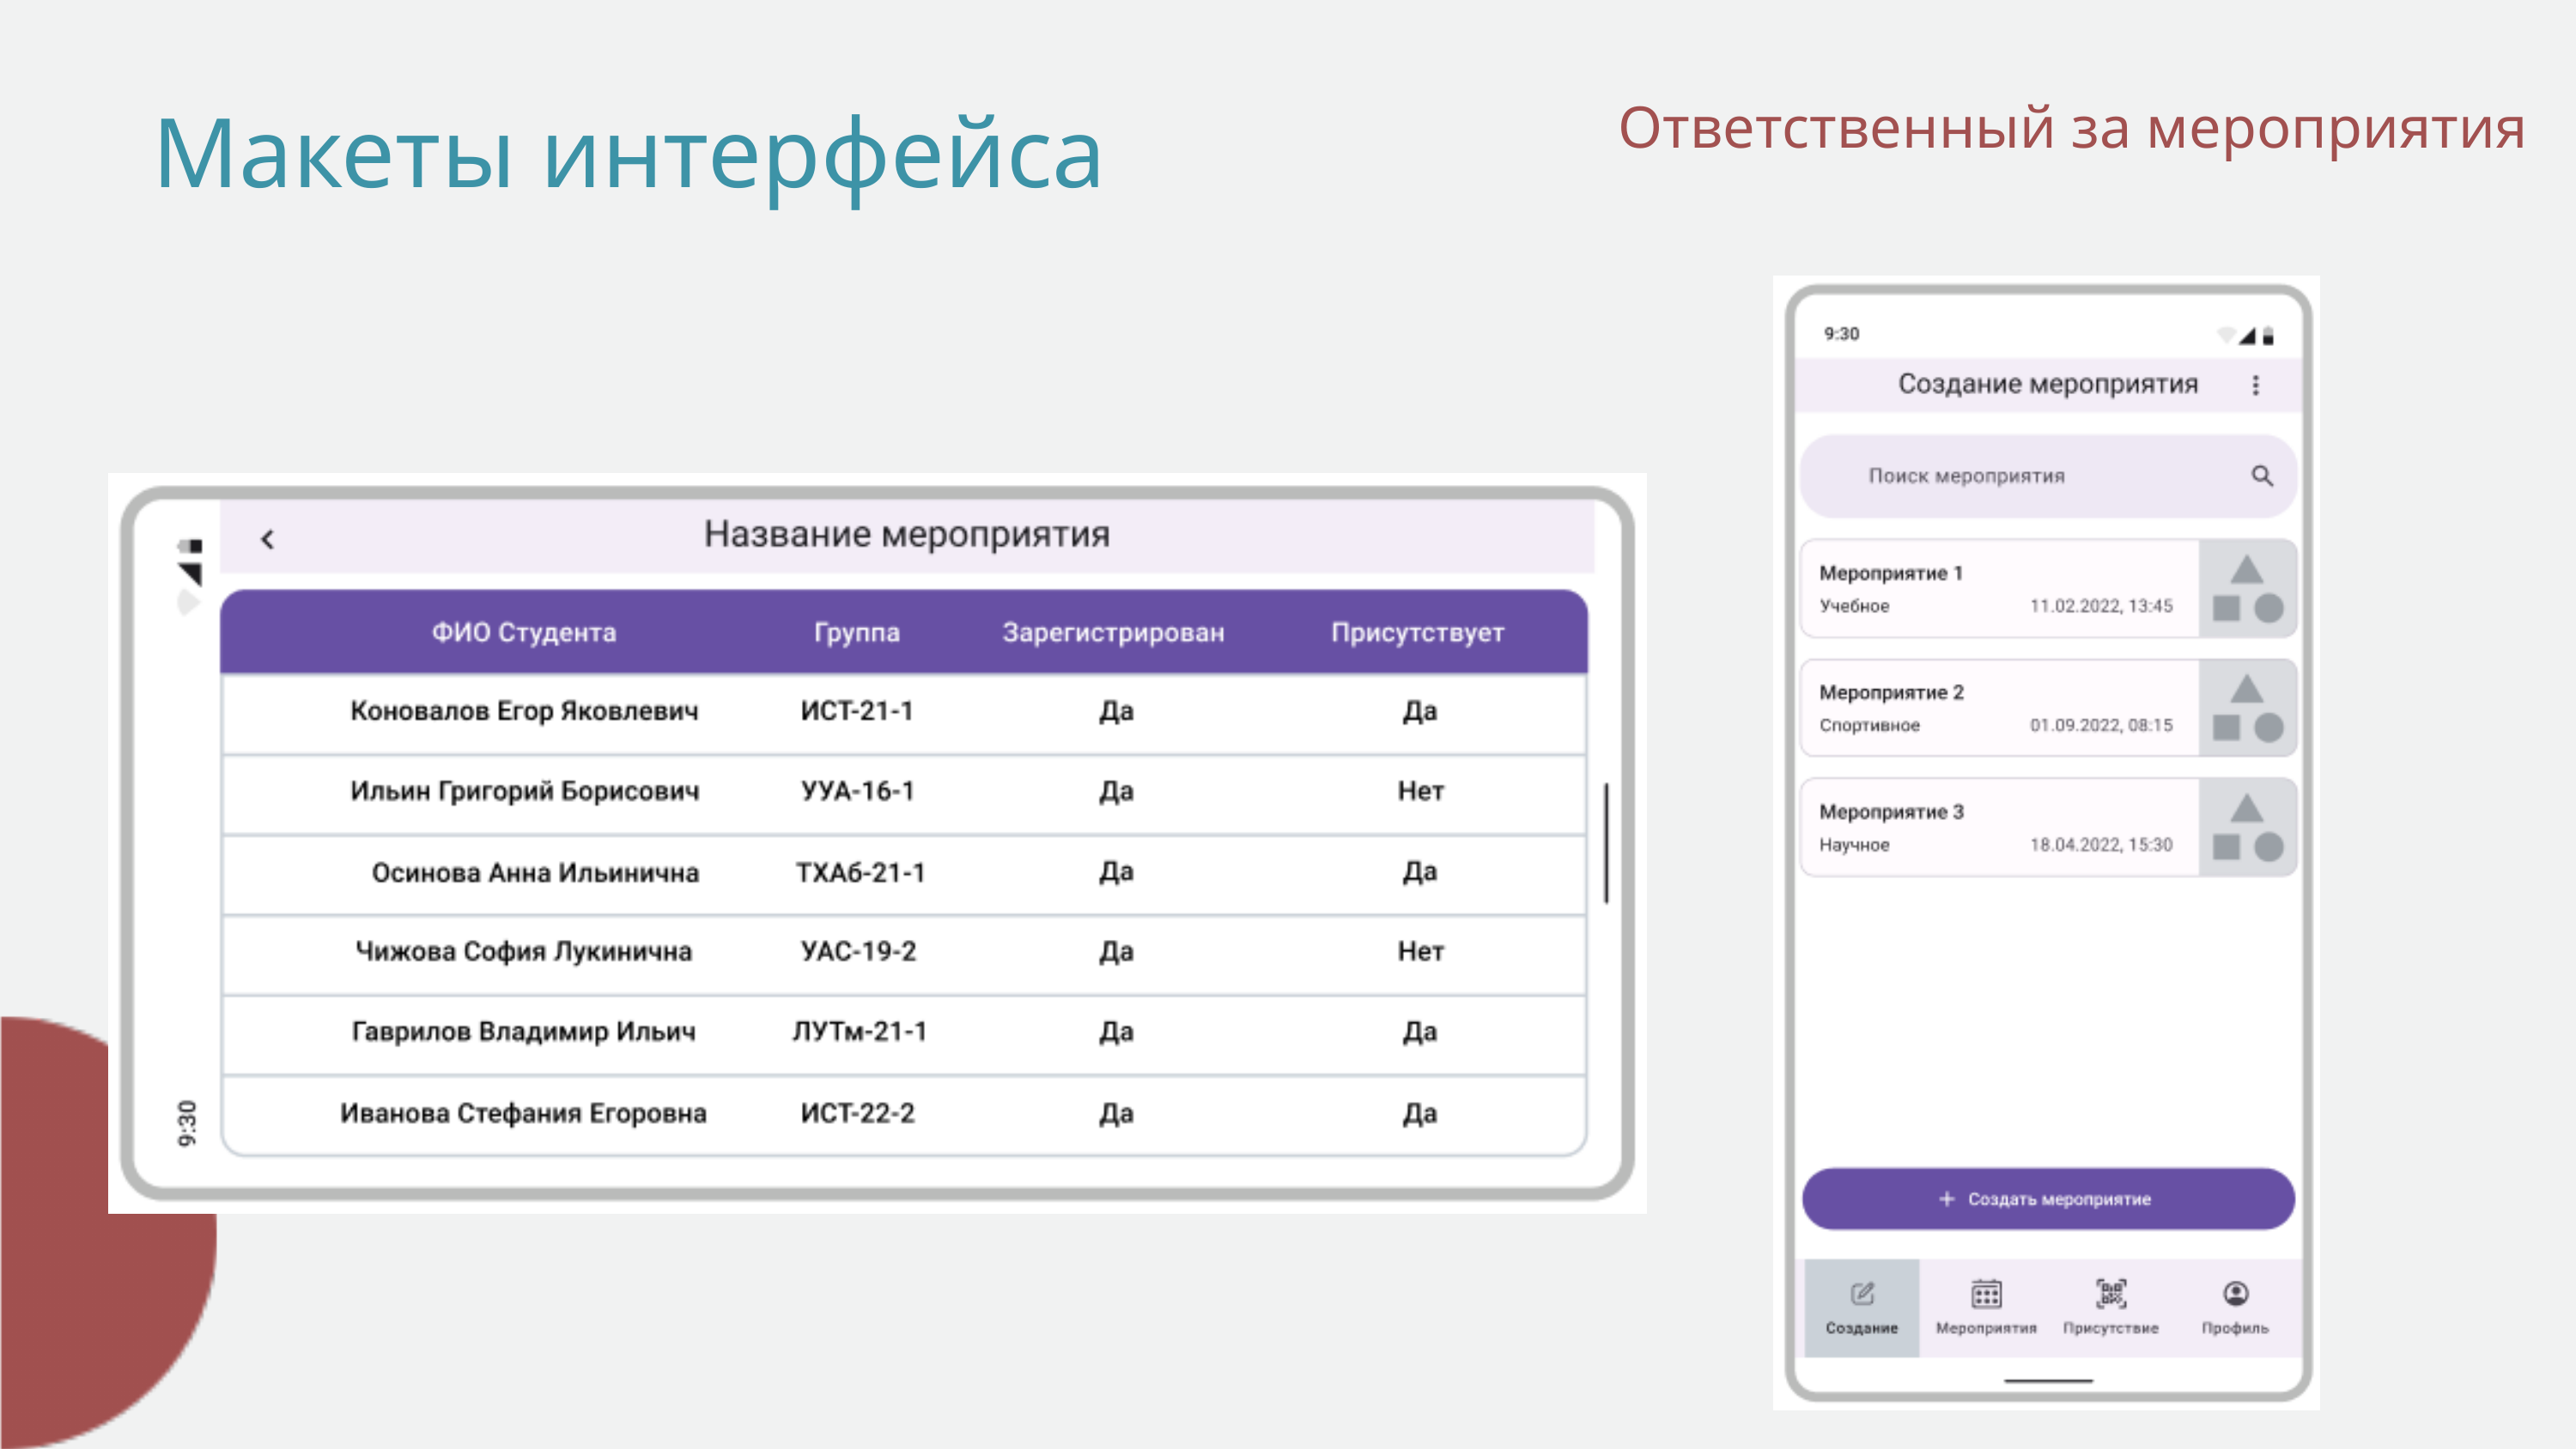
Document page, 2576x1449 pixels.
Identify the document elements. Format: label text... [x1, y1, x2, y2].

text_box Макеты интерфейса [67, 72, 1192, 207]
picture [0, 473, 1647, 1448]
text_box Ответственный за мероприятия [1291, 79, 2543, 160]
picture [1772, 276, 2320, 1411]
